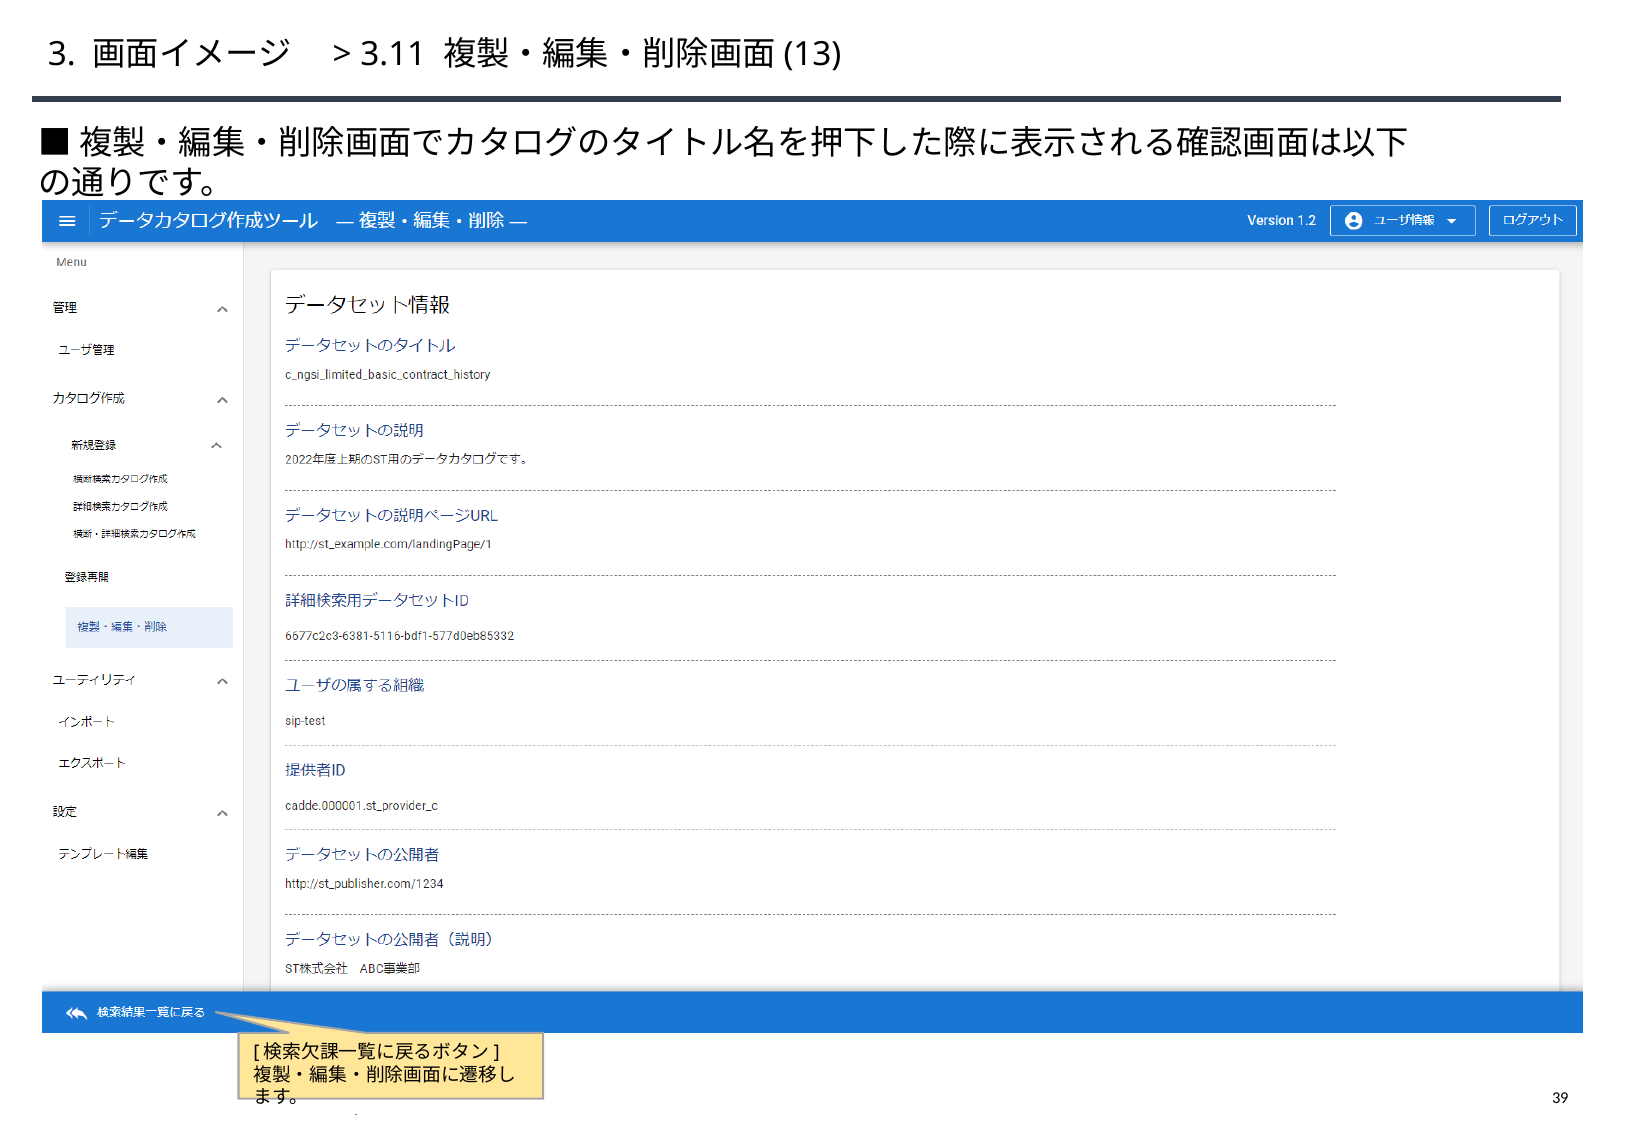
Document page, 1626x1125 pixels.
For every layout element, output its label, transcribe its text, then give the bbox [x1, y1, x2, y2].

text_box [検索欠課一覧に戻るボタン] 複製・編集・削除画面に遷移します。 [237, 1033, 545, 1100]
text_box ■複製・編集・削除画面でカタログのタイトル名を押下した際に表示される確認画面は以下の通りです。 [23, 113, 1428, 209]
title 3. 画面イメージ > 3.11 複製・編集・削除画面(13) [47, 19, 1526, 91]
picture [42, 200, 1583, 1033]
